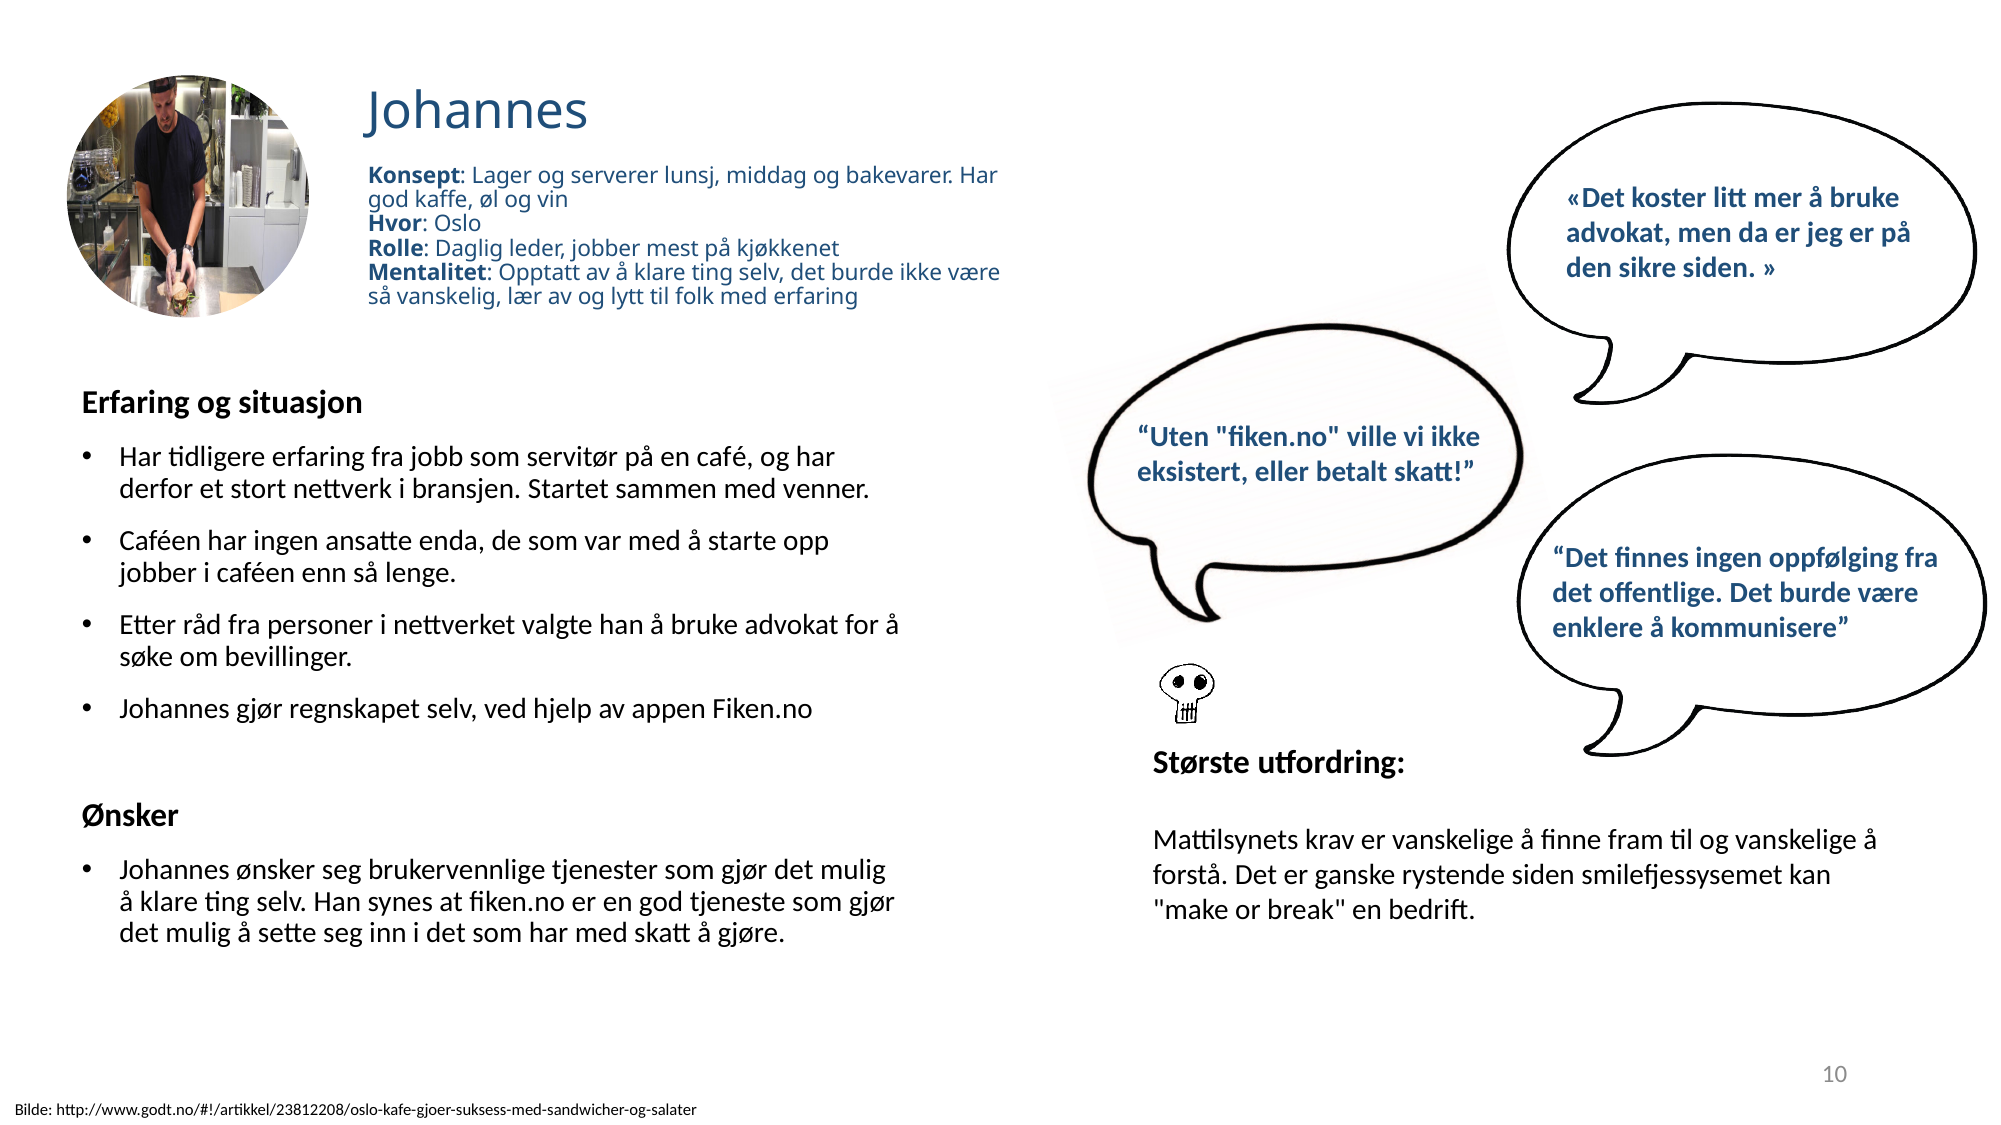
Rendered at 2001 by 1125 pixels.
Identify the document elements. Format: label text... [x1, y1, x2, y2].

picture [1047, 53, 1994, 779]
picture [1153, 661, 1219, 726]
list Erfaring og situasjon Har tidligere erfaring fra jobb som servitør på en café, og har derfor et stort nettverk i bransjen. Startet sammen med venner. Caféen har ingen ansatte enda, de som var med å starte opp jobber i caféen enn så lenge. Etter råd fra personer i nettverket valgte han å bruke advokat for å søke om bevillinger. Johannes gjør regnskapet selv, ved hjelp av appen Fiken.no Ønsker Johannes ønsker seg brukervennlige tjenester som gjør det mulig å klare ting selv. Han synes at fiken.no er en god tjeneste som gjør det mulig å sette seg inn i det som har med skatt å gjøre. [66, 377, 917, 1091]
text_box Bilde: http://www.godt.no/#!/artikkel/23812208/oslo-kafe-gjoer-suksess-med-sandwicher-og-salater [0, 1091, 1000, 1125]
text_box Johannes Konsept: Lager og serverer lunsj, middag og bakevarer. Har god kaffe, øl og vin Hvor: Oslo Rolle: Daglig leder, jobber mest på kjøkkenet Mentalitet: Opptatt av å klare ting selv, det burde ikke være så vanskelig, lær av og lytt til folk med erfaring [352, 75, 1037, 319]
slide_number 10 [1412, 1042, 1863, 1103]
picture [66, 75, 309, 318]
text_box Største utfordring: Mattilsynets krav er vanskelige å finne fram til og vanskelige å forstå. Det er ganske rystende siden smilefjessysemet kan "make or break" en bedrift. [1138, 733, 1921, 933]
